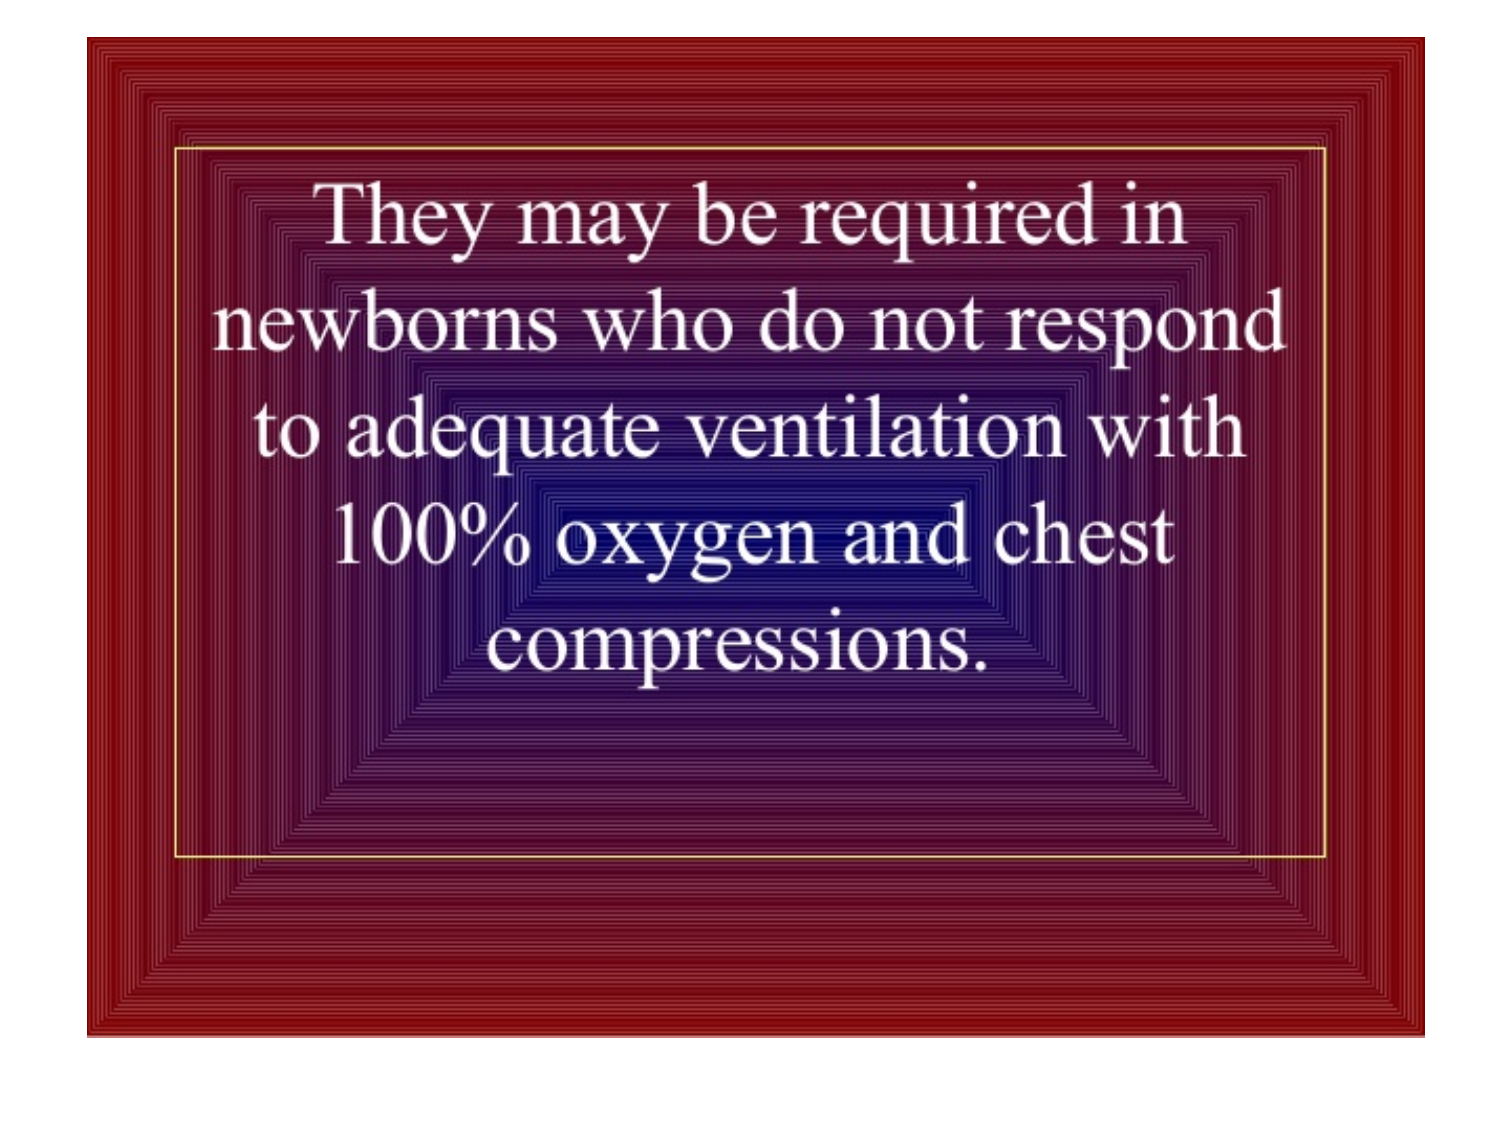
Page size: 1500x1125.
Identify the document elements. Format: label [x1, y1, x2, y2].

picture [87, 37, 1426, 1038]
